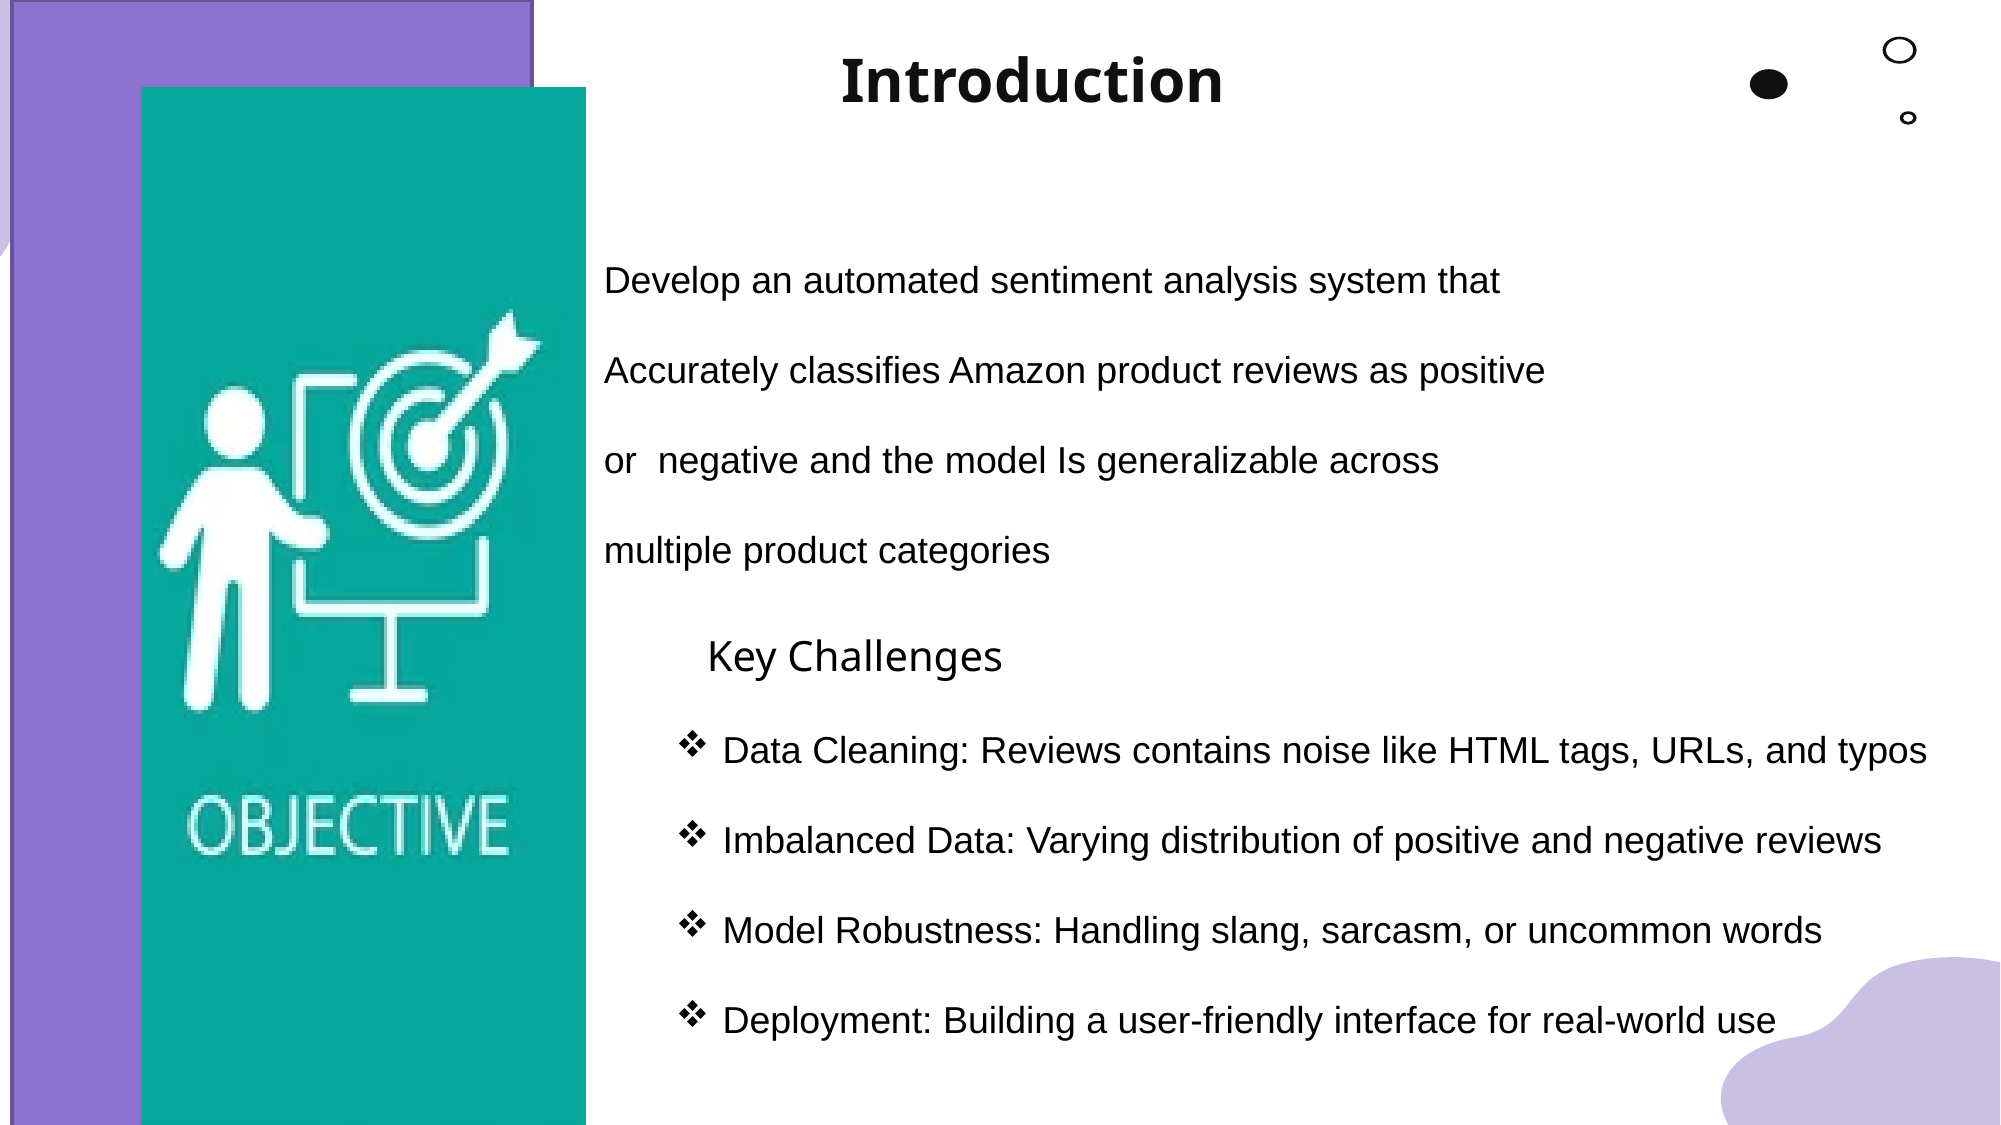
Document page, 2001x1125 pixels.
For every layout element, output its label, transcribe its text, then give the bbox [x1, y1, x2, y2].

text_box Develop an automated sentiment analysis system that Accurately classifies Amazon product reviews as positive or negative and the model Is generalizable across multiple product categories [591, 203, 1589, 579]
text_box [10, 0, 534, 1125]
text_box Data Cleaning: Reviews contains noise like HTML tags, URLs, and typos Imbalanced Data: Varying distribution of positive and negative reviews Model Robustness: Handling slang, sarcasm, or uncommon words Deployment: Building a user-friendly interface for real-world use [661, 674, 2000, 1049]
text_box Key Challenges [692, 622, 1019, 674]
picture [140, 87, 587, 1125]
title Introduction [363, 25, 1704, 151]
